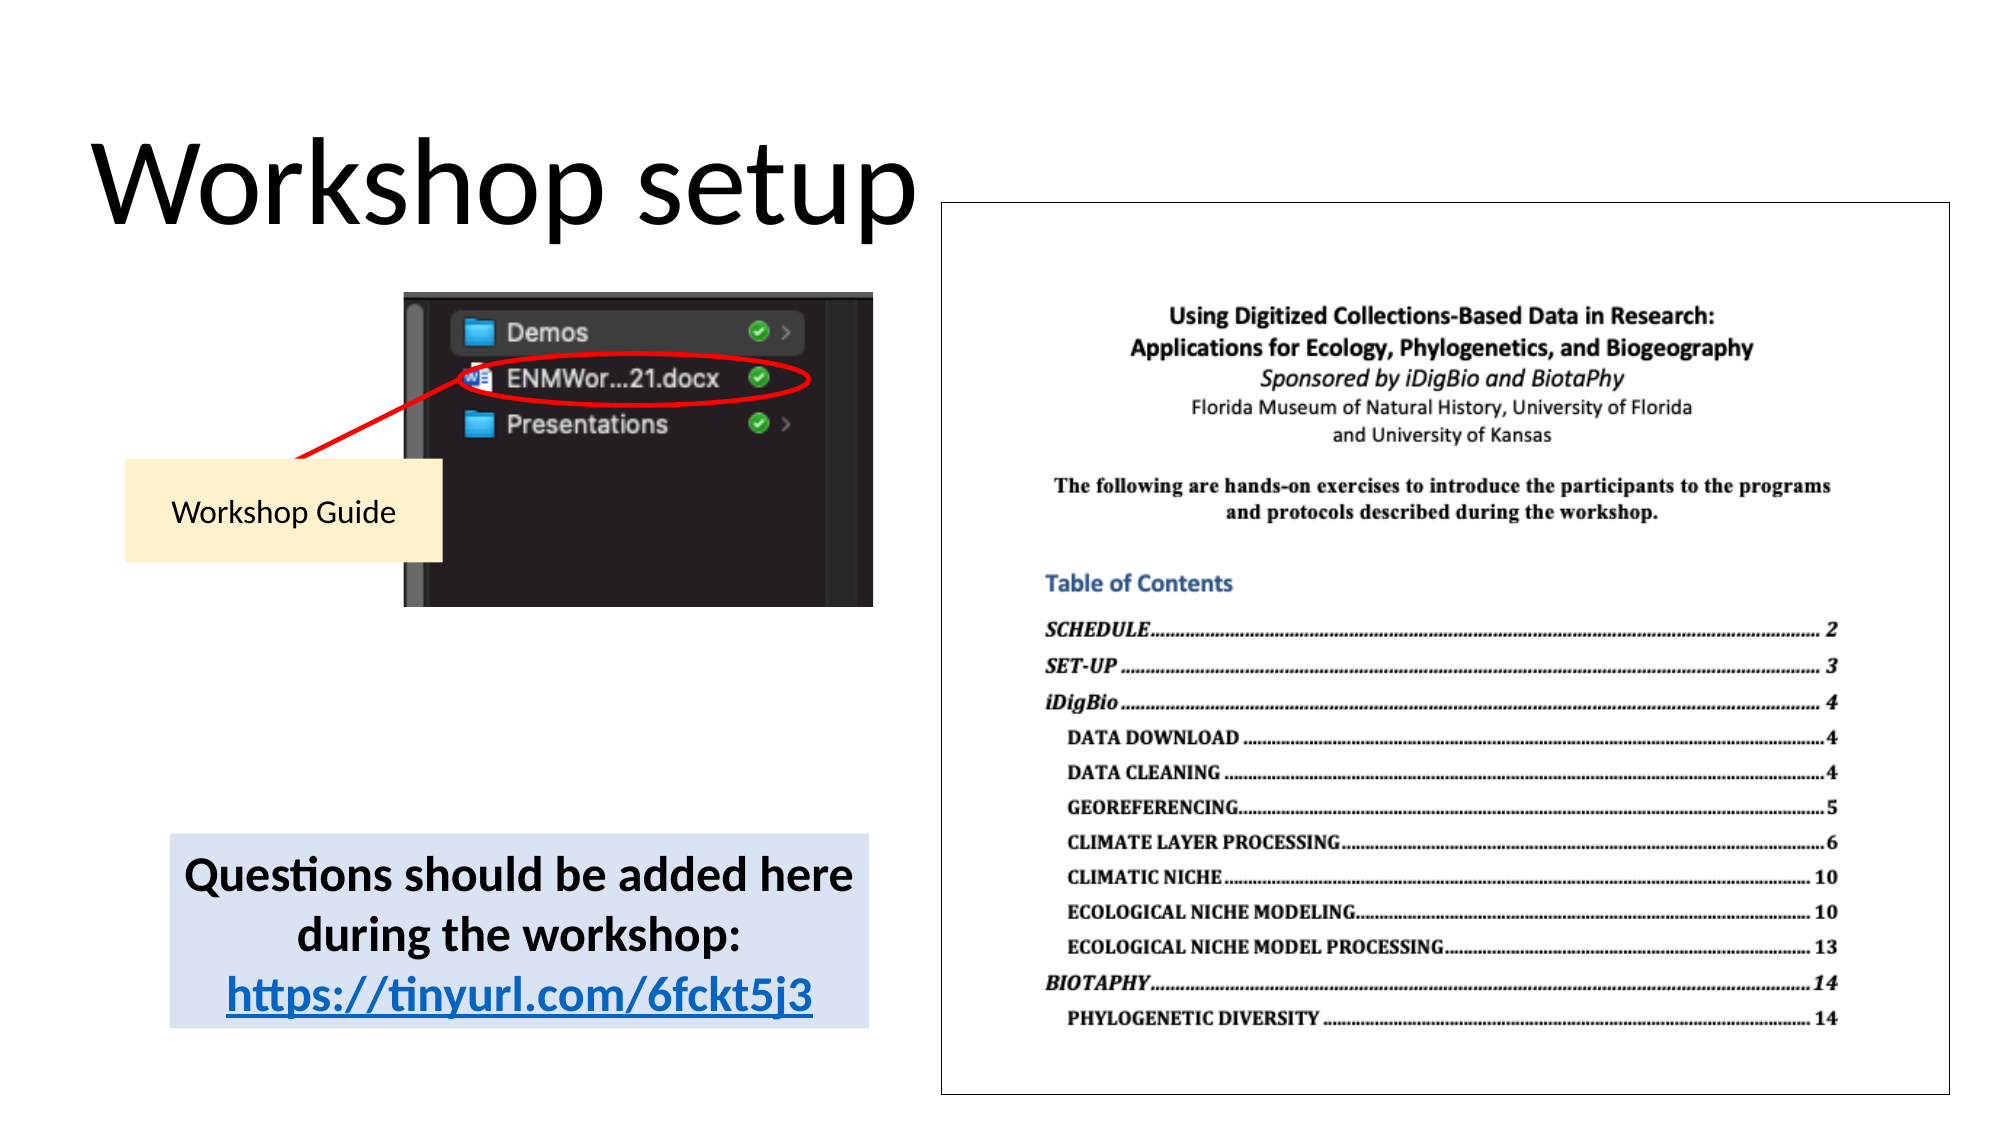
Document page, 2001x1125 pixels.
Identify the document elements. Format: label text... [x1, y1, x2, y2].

text_box Workshop setup [74, 74, 1800, 293]
picture [941, 202, 1950, 1095]
text_box Workshop Guide [124, 458, 403, 563]
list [403, 292, 874, 608]
text_box Questions should be added here during the workshop: https://tinyurl.com/6fckt5j3 [169, 833, 870, 1029]
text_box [283, 379, 459, 467]
